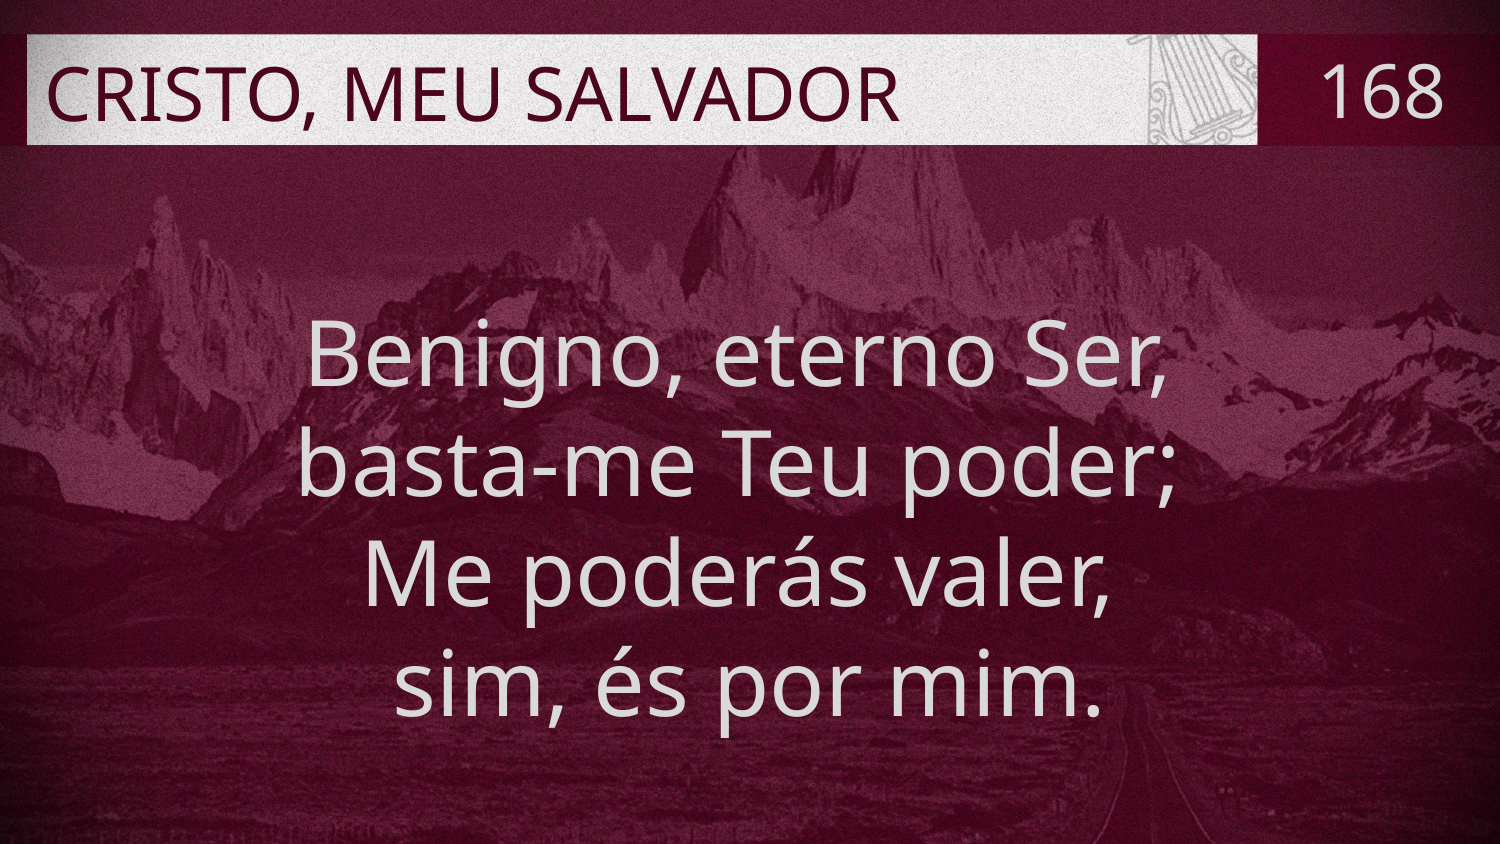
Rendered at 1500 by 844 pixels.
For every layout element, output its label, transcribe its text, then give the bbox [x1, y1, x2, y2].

picture [0, 0, 1500, 185]
title CRISTO, MEU SALVADOR [29, 33, 1258, 151]
list 168 [1281, 36, 1483, 143]
list Benigno, eterno Ser, basta-me Teu poder; Me poderás valer, sim, és por mim. [0, 185, 1500, 844]
